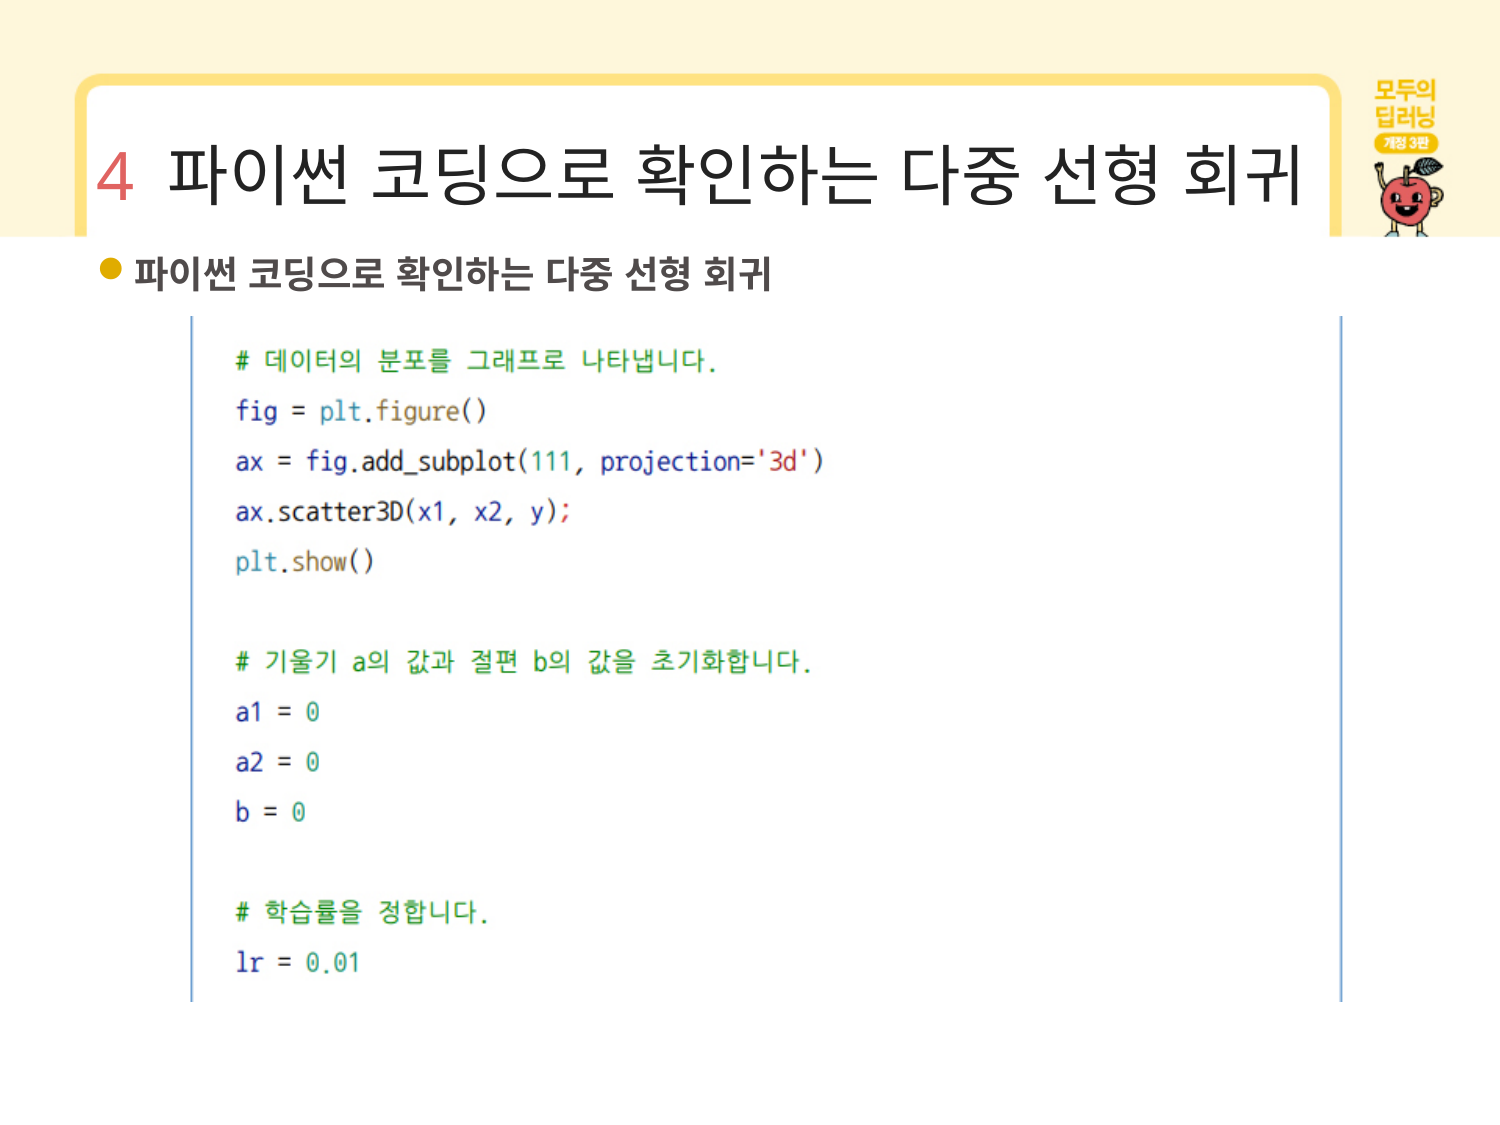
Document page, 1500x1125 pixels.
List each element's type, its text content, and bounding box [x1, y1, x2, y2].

list 파이썬 코딩으로 확인하는 다중 선형 회귀 [81, 239, 1412, 1054]
title 4 파이썬 코딩으로 확인하는 다중 선형 회귀 [81, 90, 1412, 222]
picture [0, 0, 1500, 1125]
